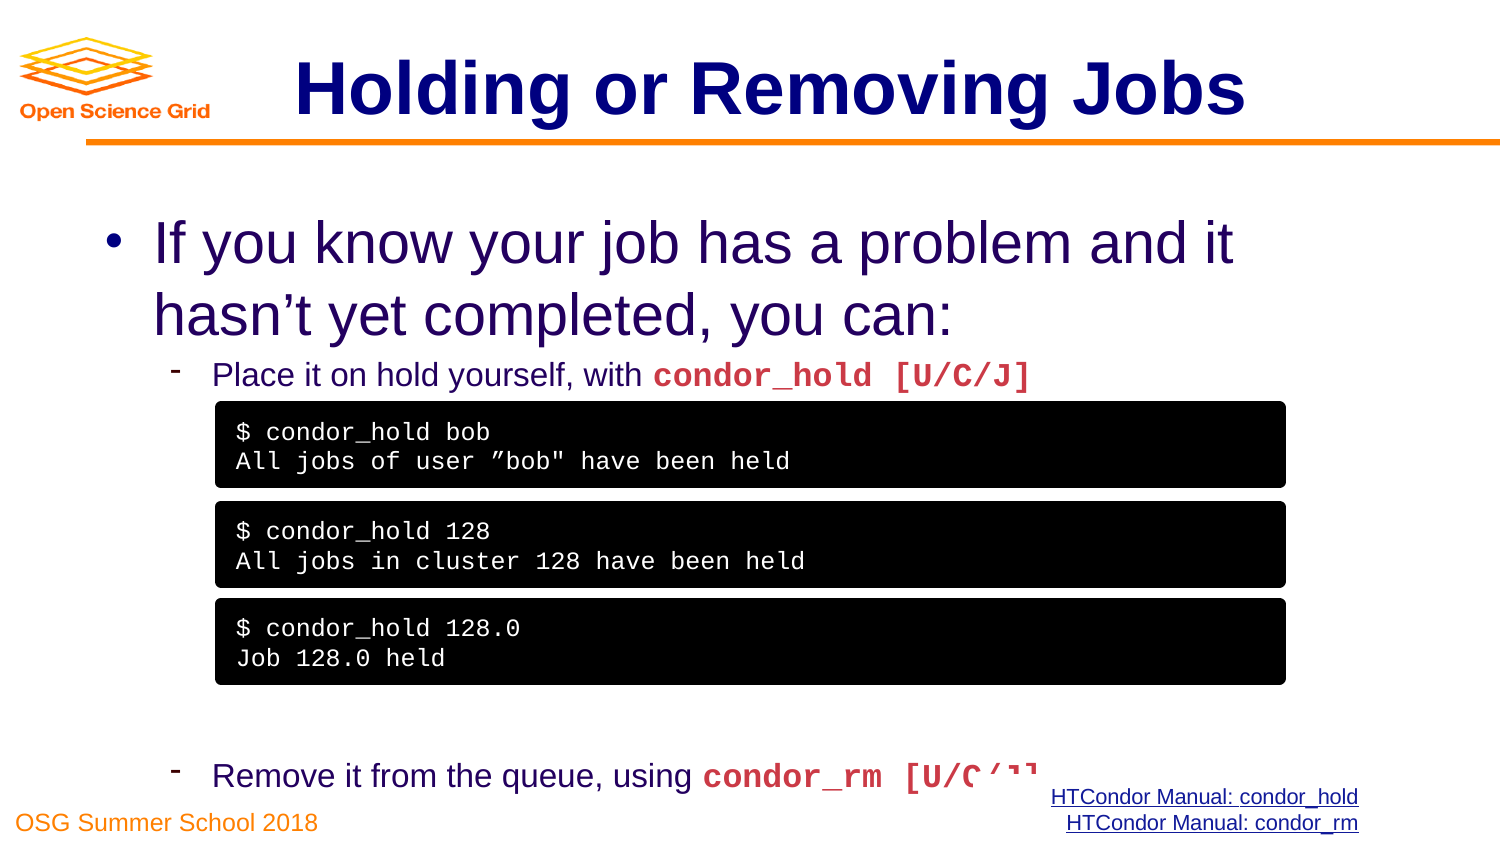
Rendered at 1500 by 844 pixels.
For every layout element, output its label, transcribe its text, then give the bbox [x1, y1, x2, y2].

text_box $ condor_hold 128 All jobs in cluster 128 have been held [221, 506, 1280, 582]
list If you know your job has a problem and it hasn’t yet completed, you can: Place it on hold yourself, with condor_hold [U/C/J] Remove it from the queue, using condor_rm [U/C/J] [88, 196, 1388, 802]
text_box HTCondor Manual: condor_hold HTCondor Manual: condor_rm [974, 775, 1374, 843]
text_box $ condor_hold 128.0 Job 128.0 held [221, 604, 1280, 679]
title Holding or Removing Jobs [201, 14, 1342, 155]
text_box $ condor_hold bob All jobs of user ”bob" have been held [221, 407, 1280, 483]
picture [0, 20, 201, 134]
